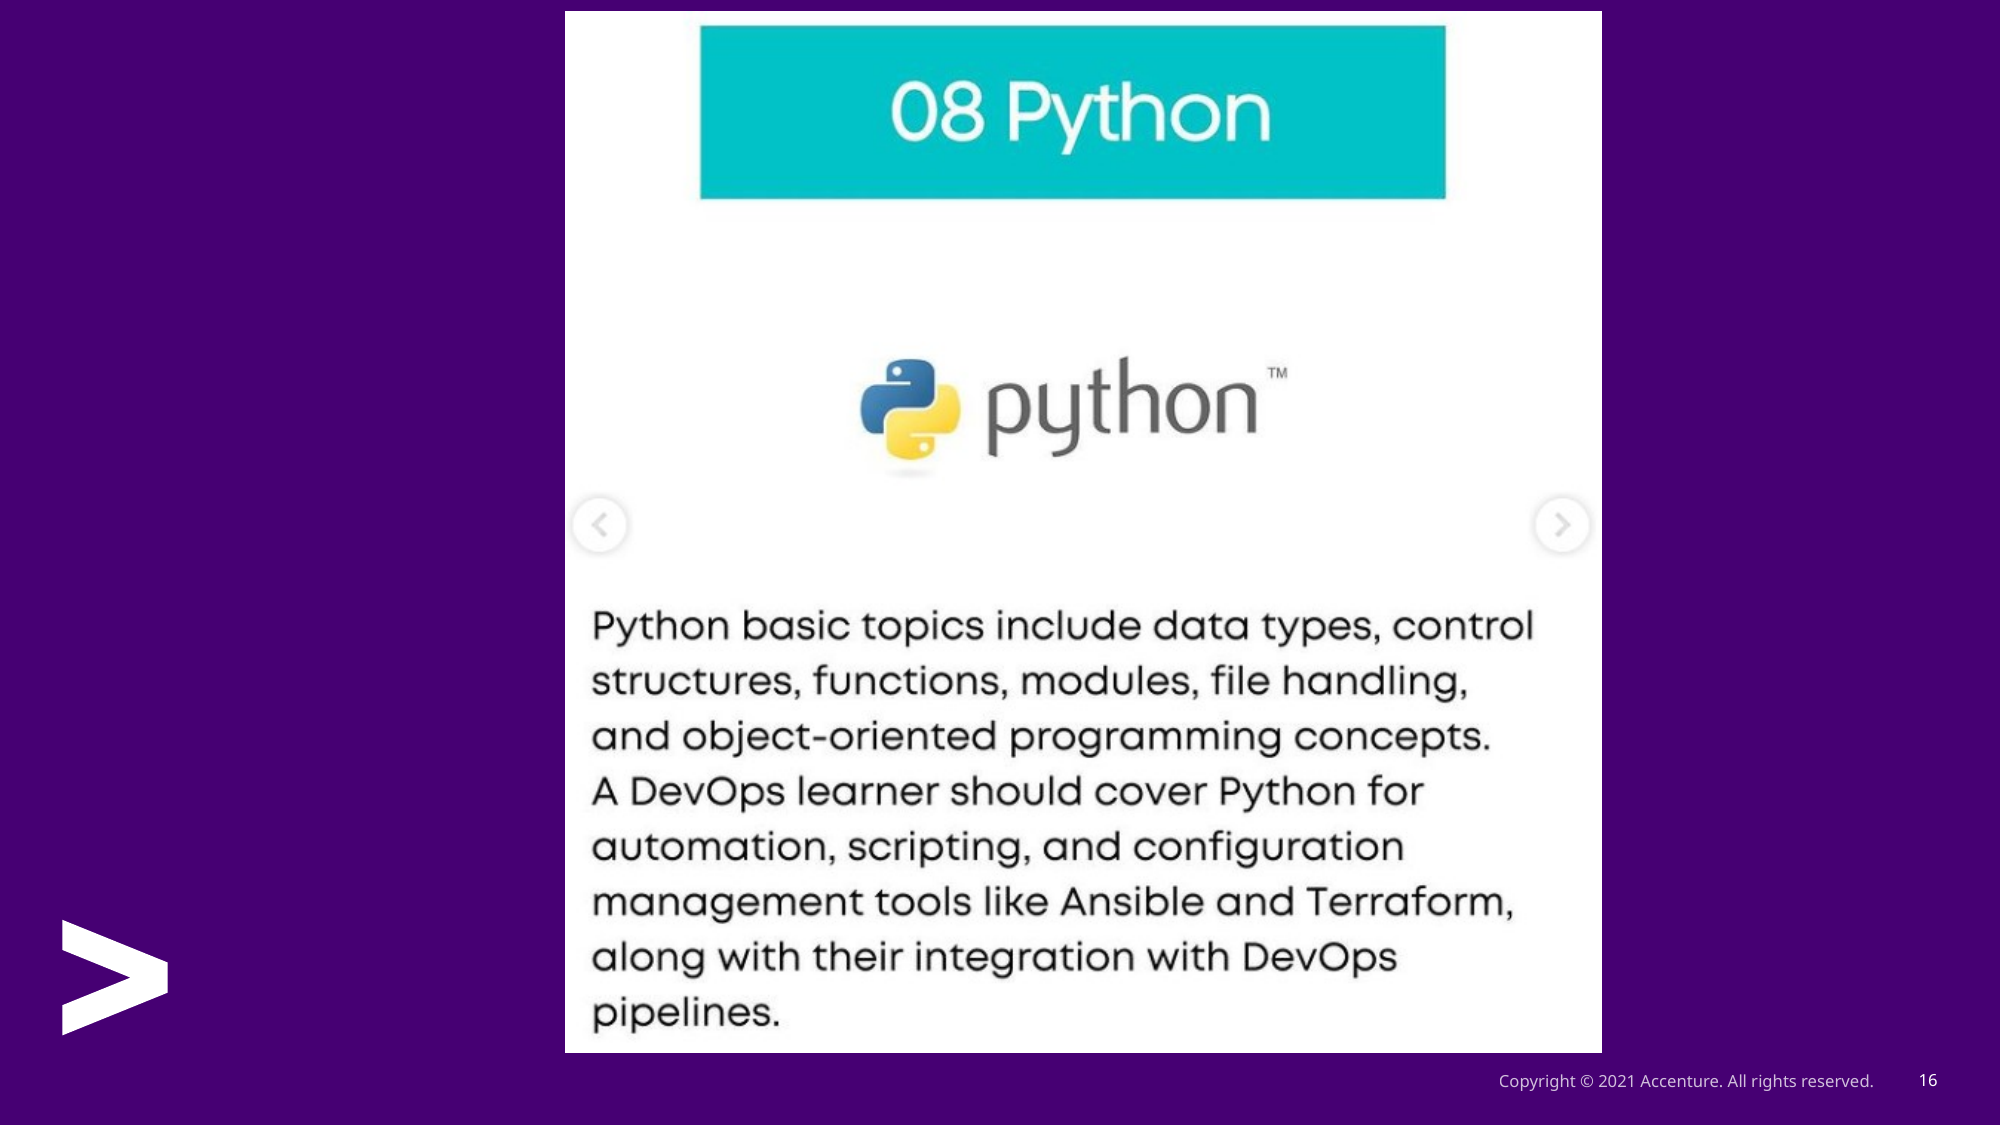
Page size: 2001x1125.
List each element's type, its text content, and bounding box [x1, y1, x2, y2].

footer Copyright © 2021 Accenture. All rights reserved. [1200, 1064, 1875, 1097]
slide_number 16 [1883, 1064, 1938, 1098]
picture [565, 11, 1602, 1053]
